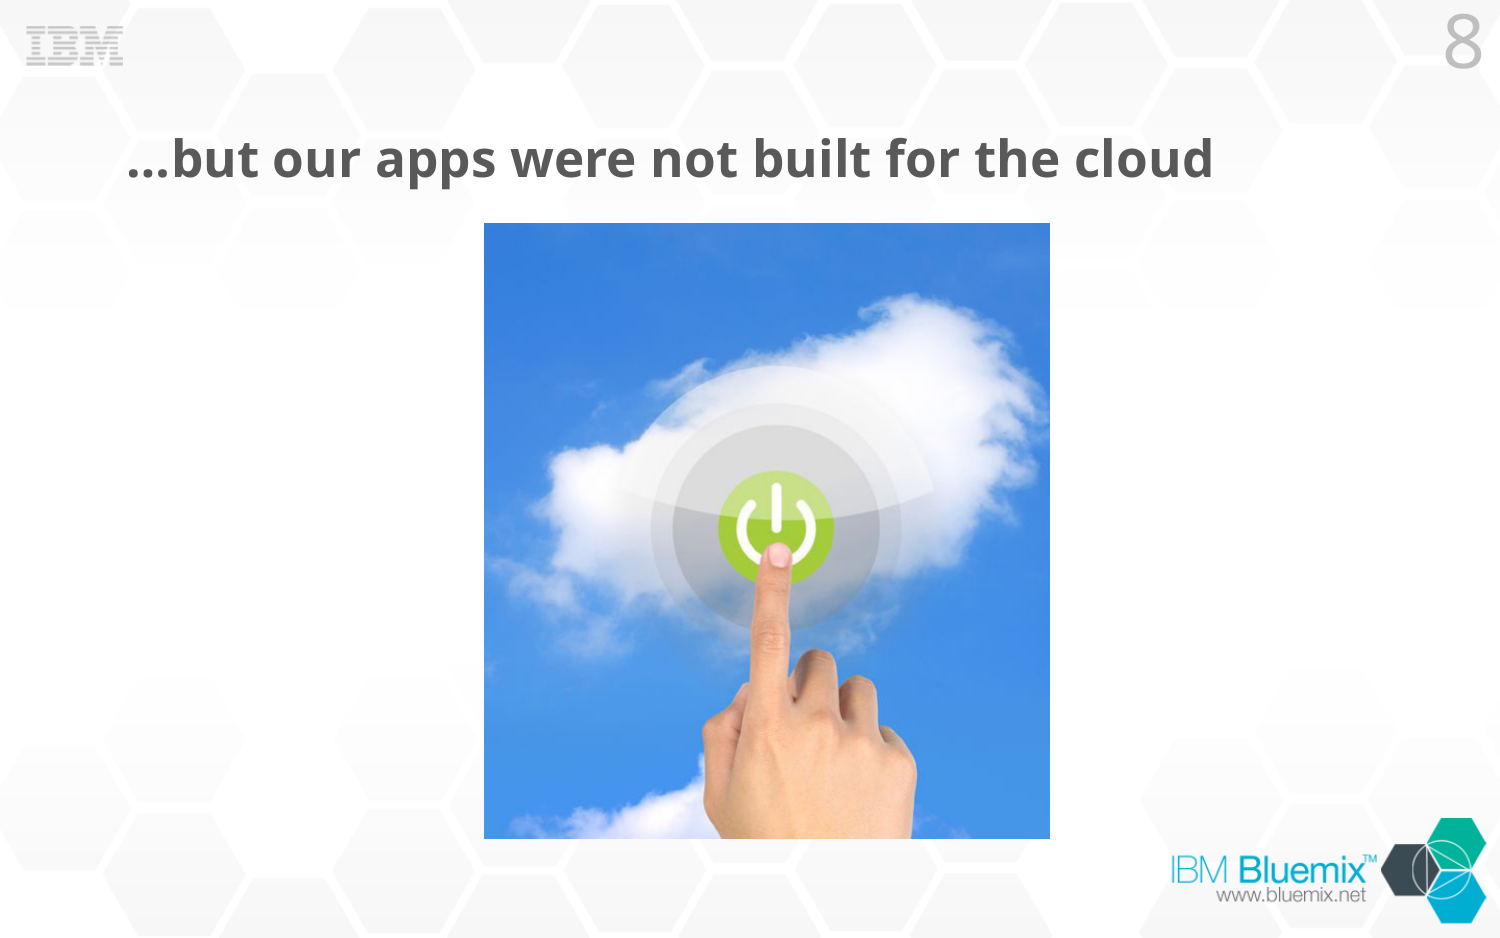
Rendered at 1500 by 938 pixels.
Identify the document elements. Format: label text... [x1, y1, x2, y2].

picture [0, 0, 1500, 938]
title …but our apps were not built for the cloud [111, 100, 1423, 213]
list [111, 223, 1423, 839]
slide_number 7 [1169, 0, 1500, 92]
